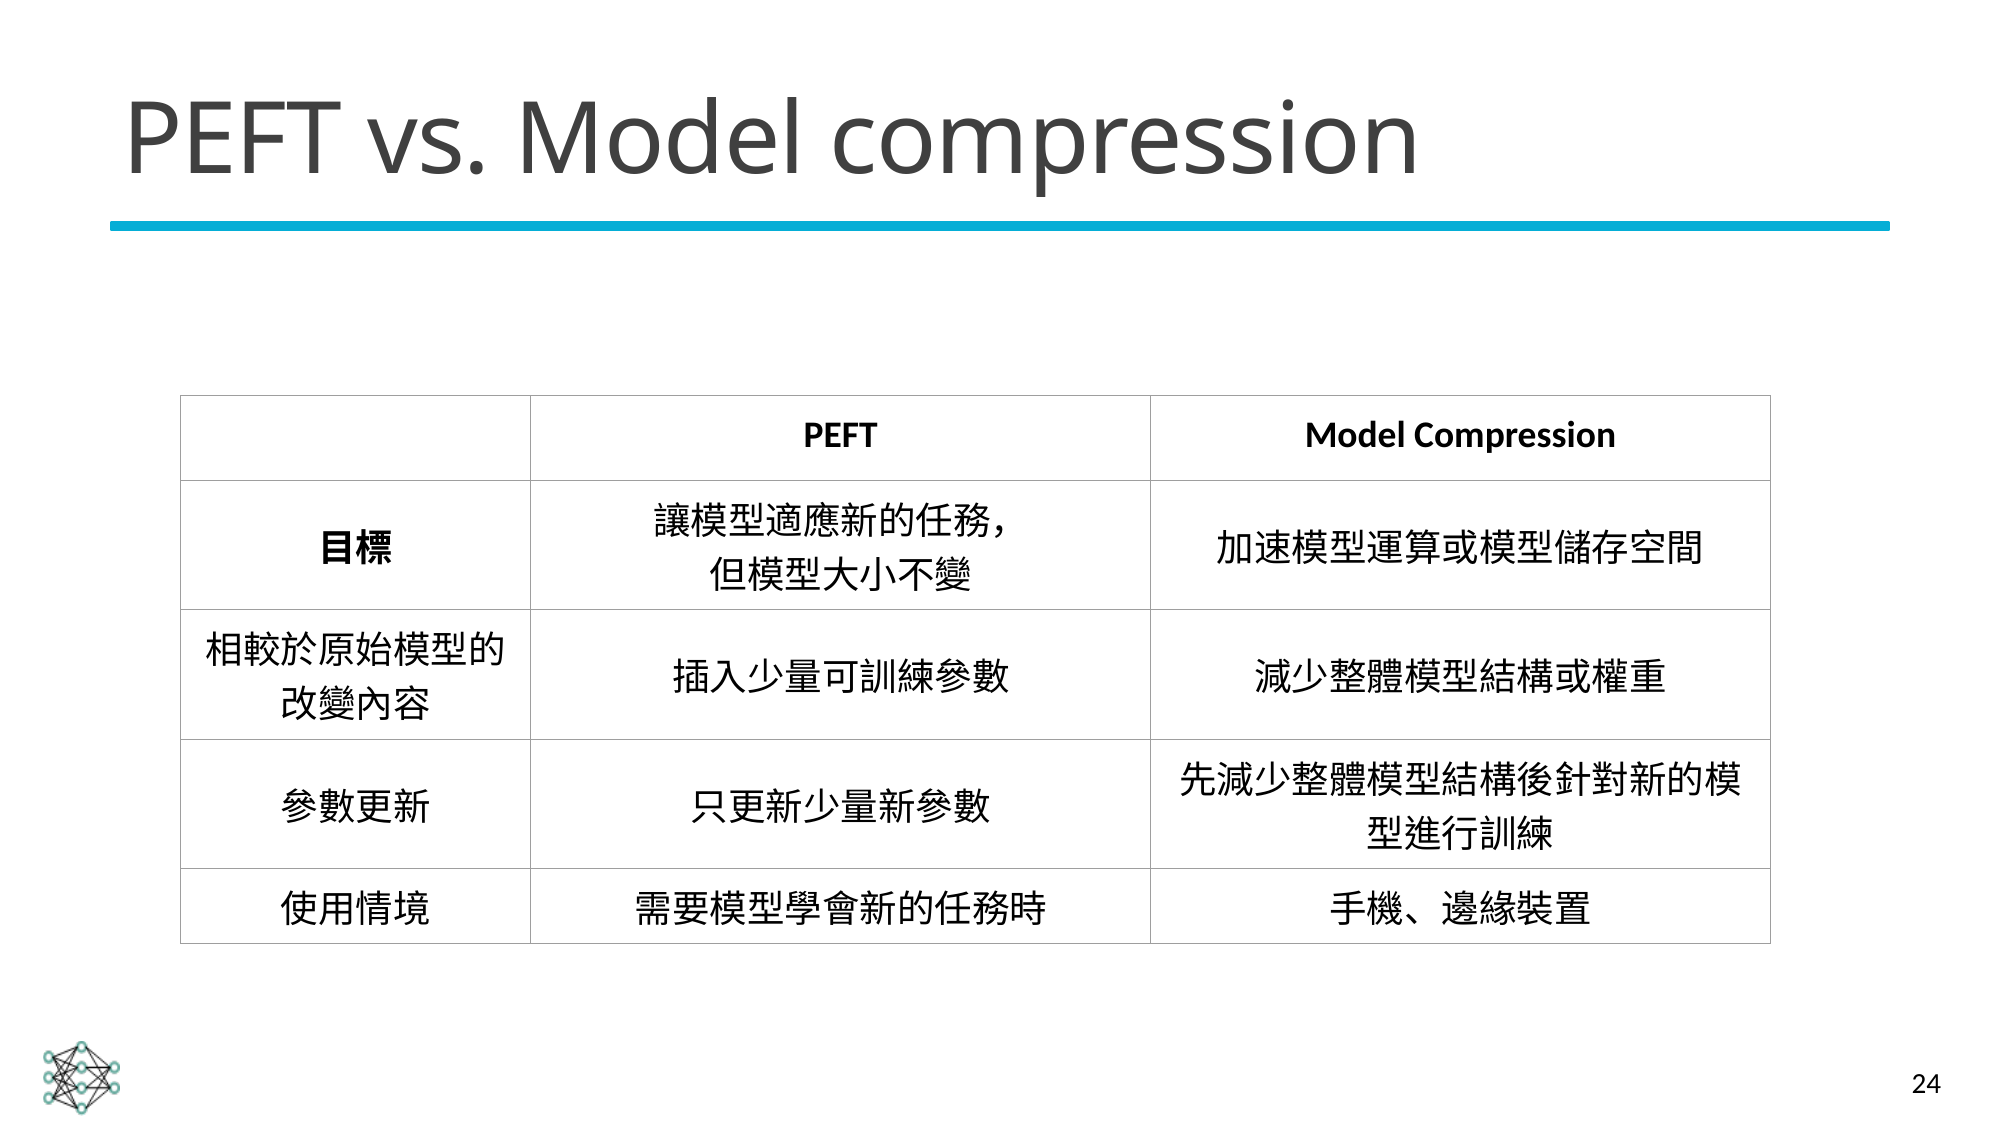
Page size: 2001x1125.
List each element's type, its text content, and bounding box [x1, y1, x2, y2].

table_cell 加速模型運算或模型儲存空間 [1151, 481, 1770, 609]
table_cell 相較於原始模型的改變內容 [181, 610, 530, 739]
table_header PEFT [531, 396, 1150, 480]
table_cell 只更新少量新參數 [531, 740, 1150, 868]
table_cell 需要模型學會新的任務時 [531, 869, 1150, 943]
title PEFT vs. Model compression [107, 58, 1899, 228]
table_header Model Compression [1151, 396, 1770, 480]
table_cell 使用情境 [181, 869, 530, 943]
picture [43, 1041, 120, 1116]
slide_number 24 [1740, 1052, 1957, 1113]
table_cell 先減少整體模型結構後針對新的模型進行訓練 [1151, 740, 1770, 868]
table_cell 手機、邊緣裝置 [1151, 869, 1770, 943]
table_cell 目標 [181, 481, 530, 609]
table_cell 讓模型適應新的任務， 但模型大小不變 [531, 481, 1150, 609]
table_cell 插入少量可訓練參數 [531, 610, 1150, 739]
table_header [181, 396, 530, 480]
table_cell 減少整體模型結構或權重 [1151, 610, 1770, 739]
table_cell 參數更新 [181, 740, 530, 868]
